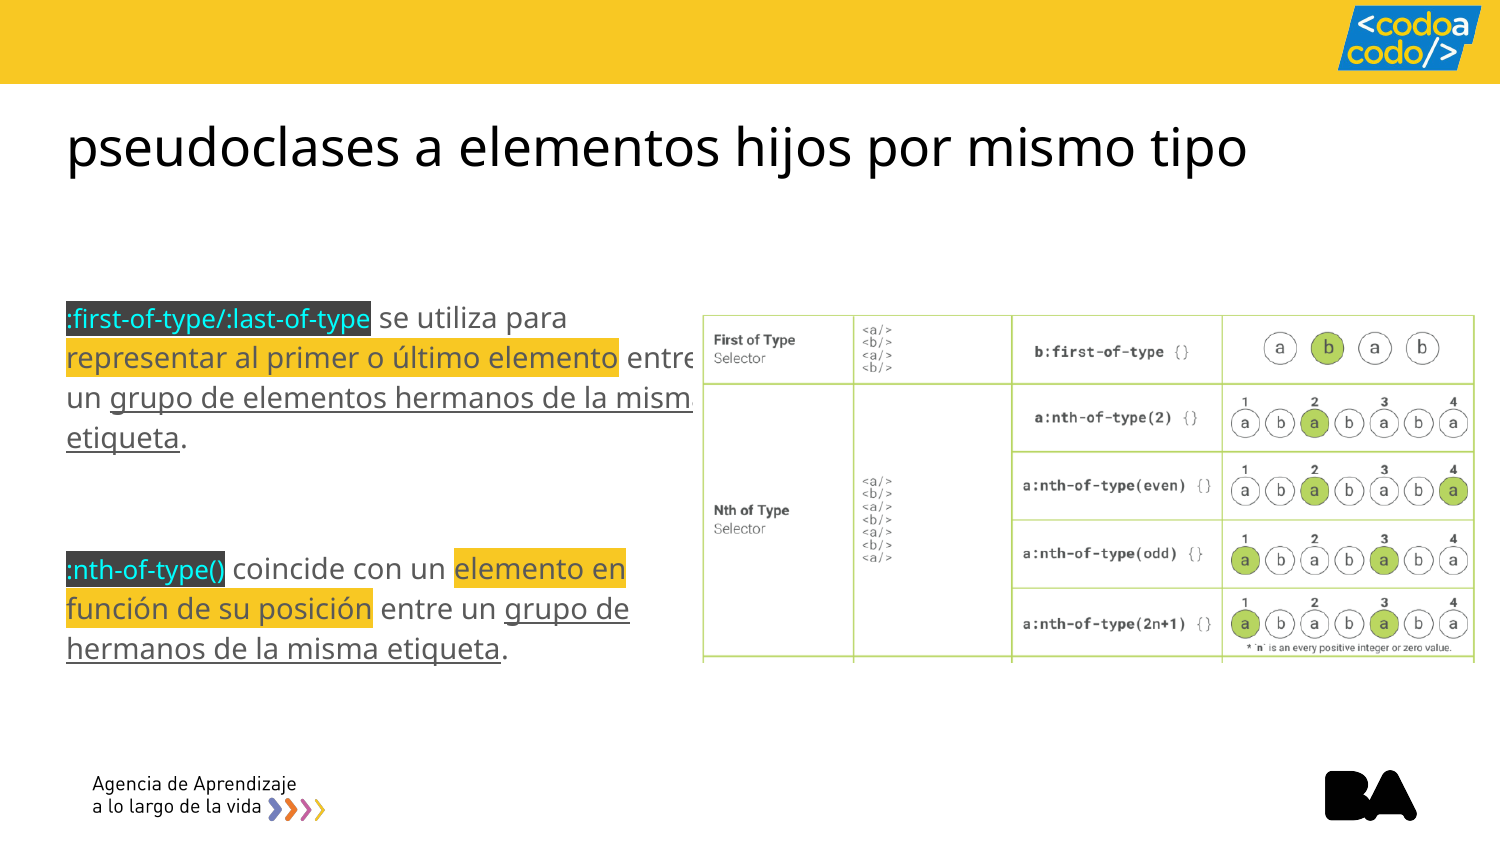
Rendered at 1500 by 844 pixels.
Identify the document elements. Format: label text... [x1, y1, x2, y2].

picture [693, 311, 1481, 664]
picture [1325, 770, 1417, 821]
title pseudoclases a elementos hijos por mismo tipo [51, 98, 1449, 192]
picture [70, 756, 344, 835]
picture [1337, 5, 1482, 71]
text_box :first-of-type/:last-of-type se utiliza para representar al primer o último elemento entre un grupo de elementos hermanos de la misma etiqueta. :nth-of-type() coincide con un elemento en función de su posición entre un grupo de hermanos de la misma etiqueta. [51, 279, 725, 681]
